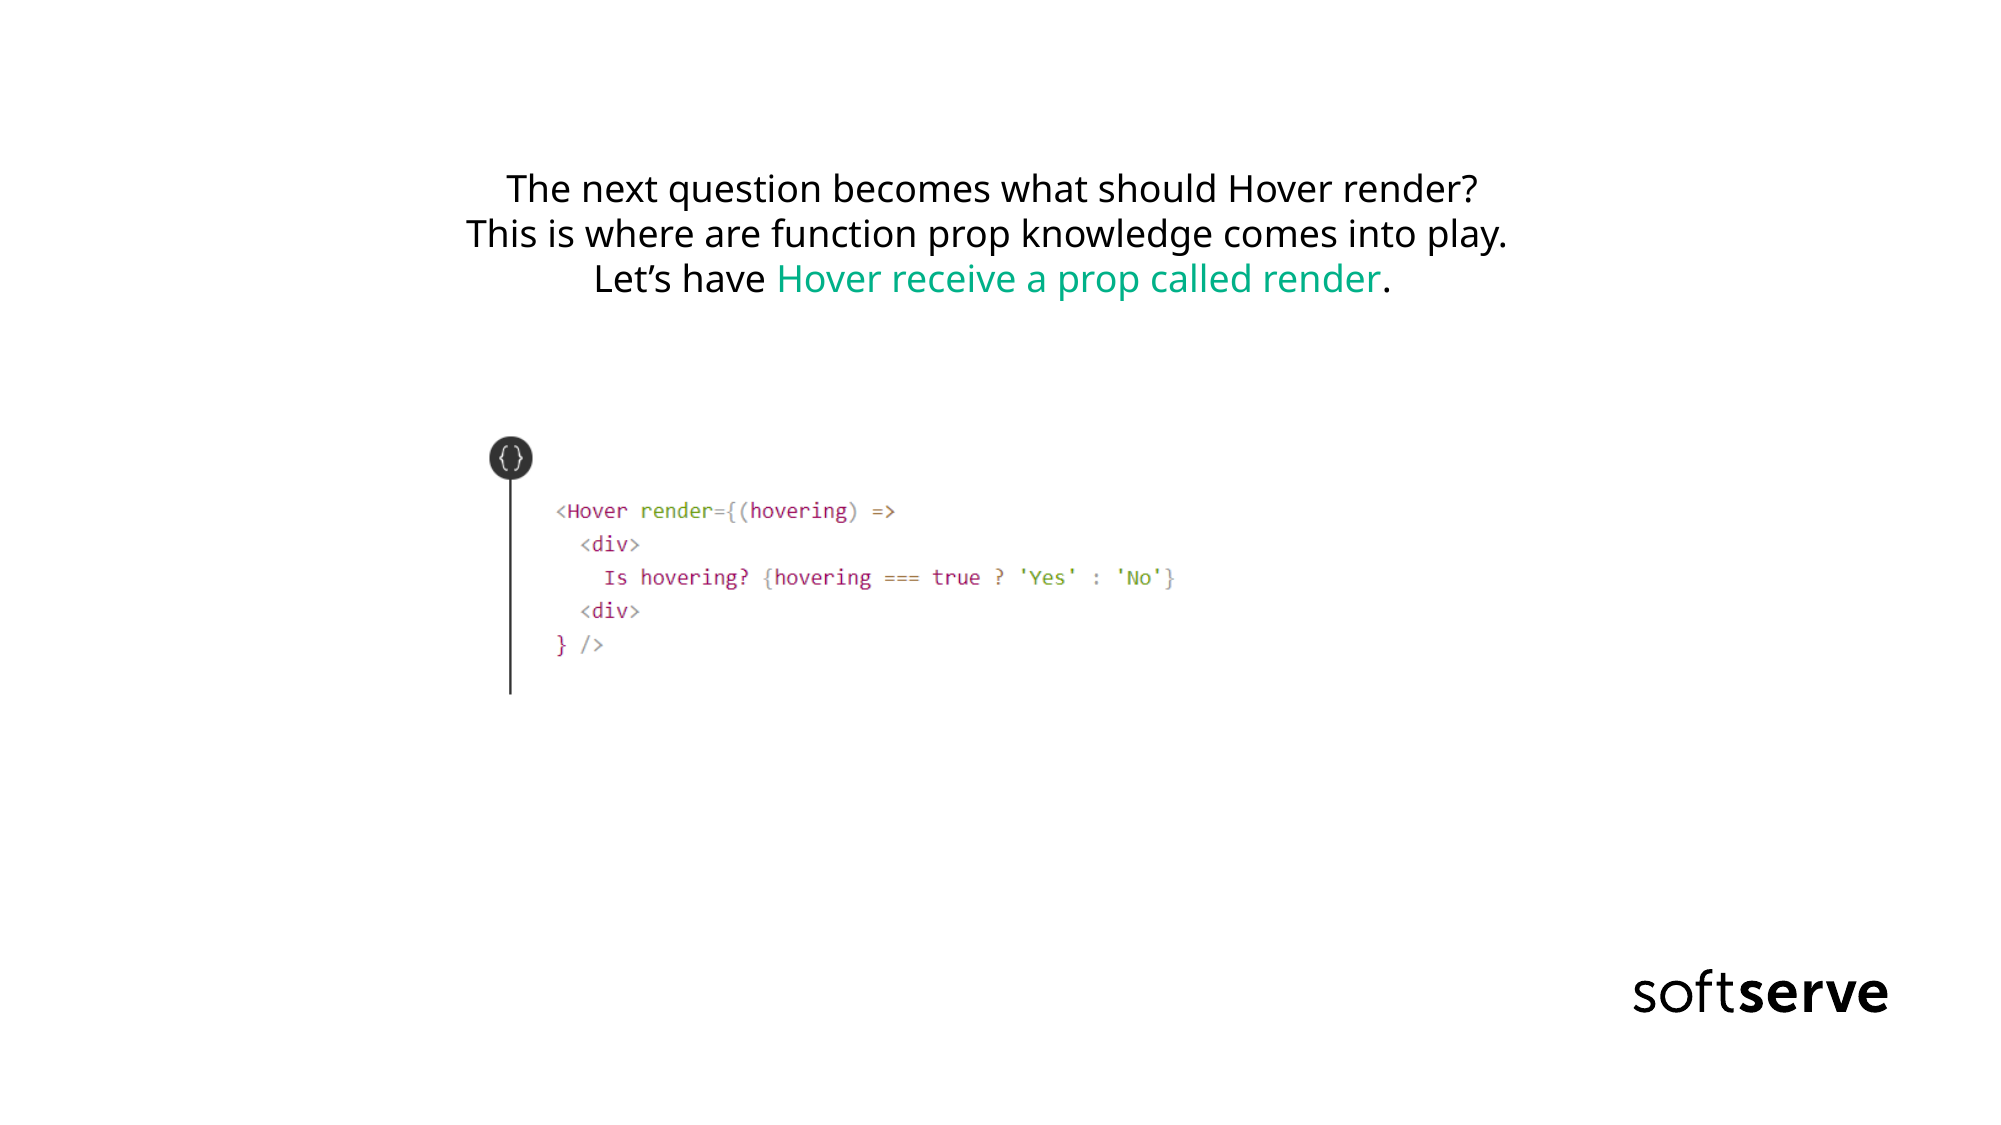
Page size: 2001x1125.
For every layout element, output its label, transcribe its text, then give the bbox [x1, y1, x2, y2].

title The next question becomes what should Hover render? This is where are function prop knowledge comes into play. Let’s have Hover receive a prop called render. [112, 112, 1888, 900]
picture [481, 423, 1545, 702]
text_box [173, 268, 1853, 1056]
